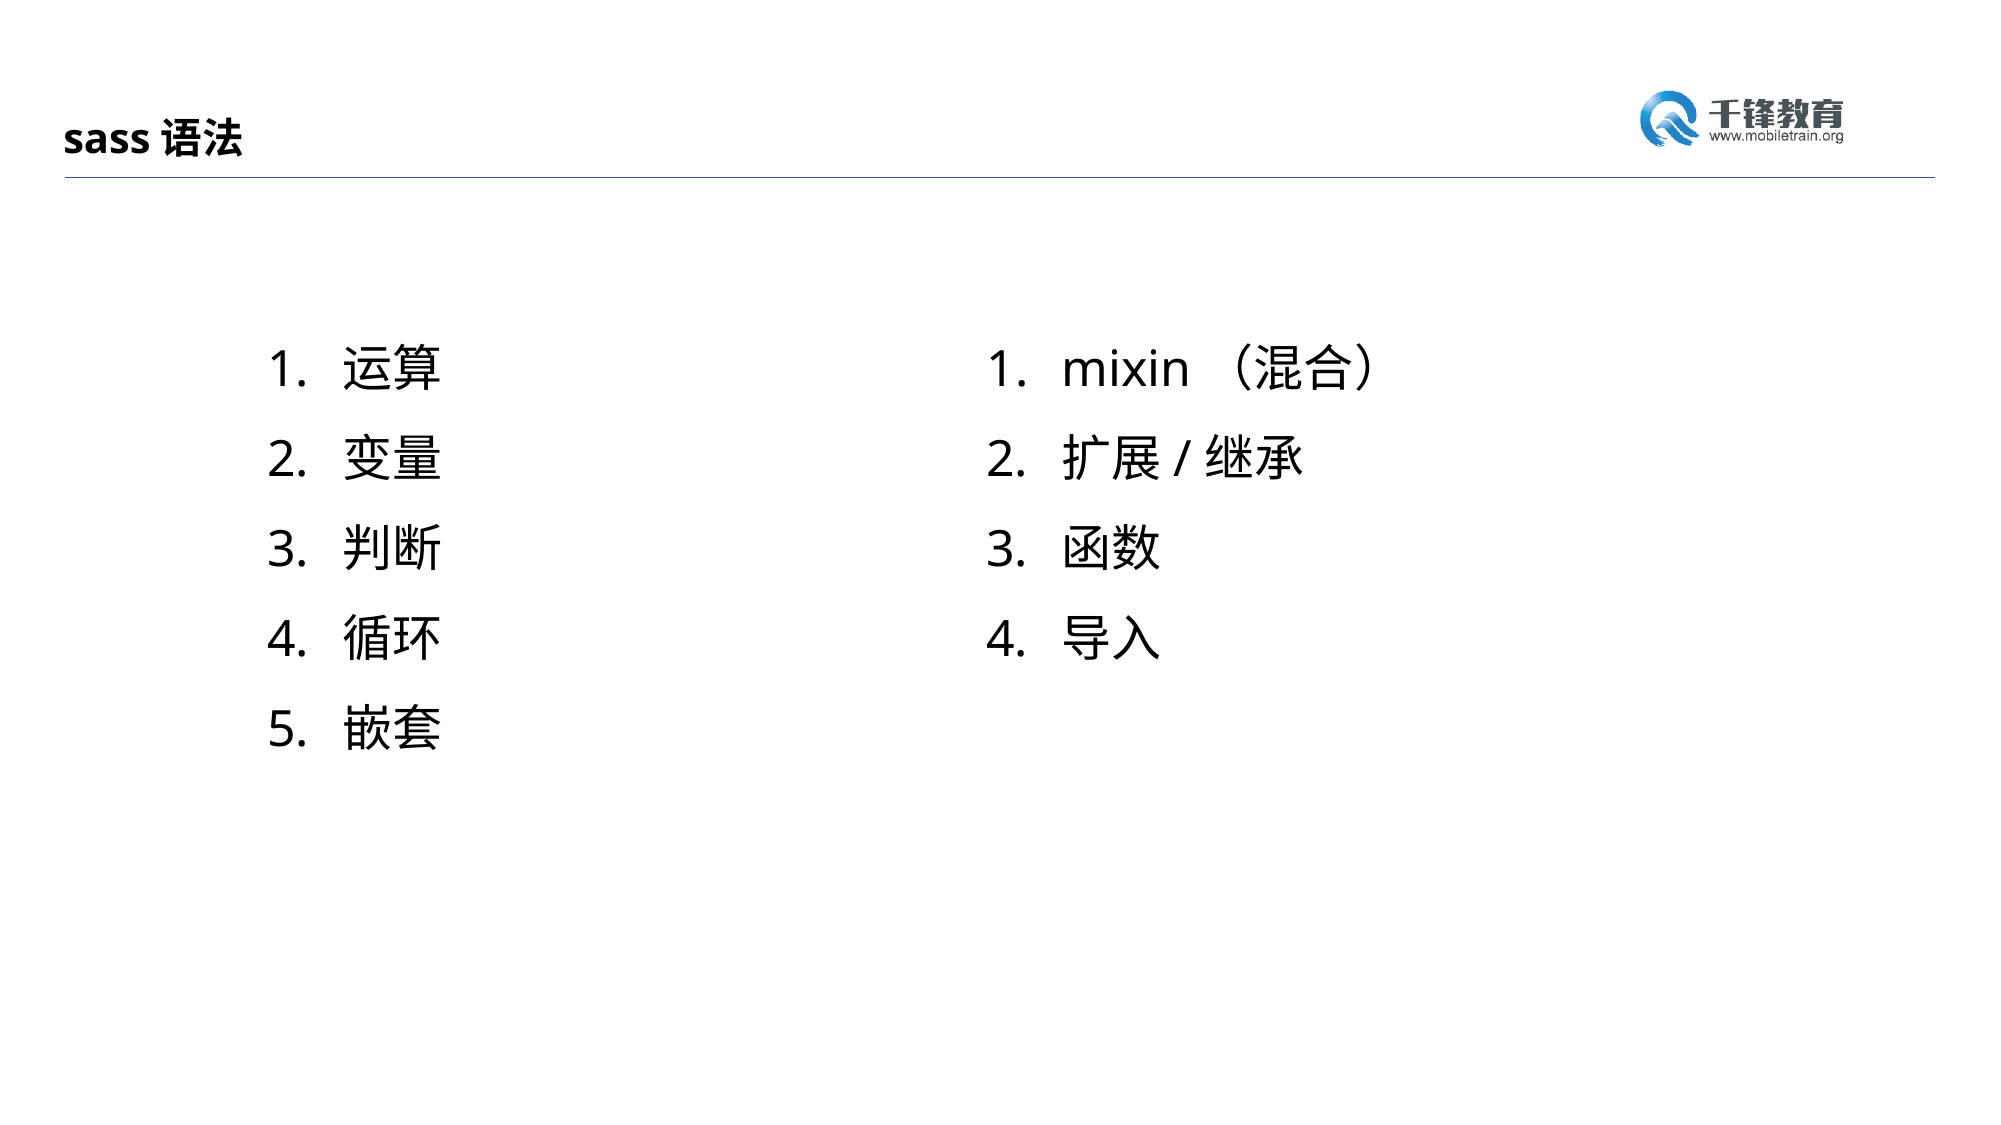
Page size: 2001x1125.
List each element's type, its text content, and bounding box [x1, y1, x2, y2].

picture [1629, 84, 1853, 160]
text_box 运算 变量 判断 循环 嵌套 [260, 298, 804, 764]
text_box sass语法 [55, 104, 252, 170]
text_box mixin（混合） 扩展/继承 函数 导入 [979, 298, 1482, 674]
